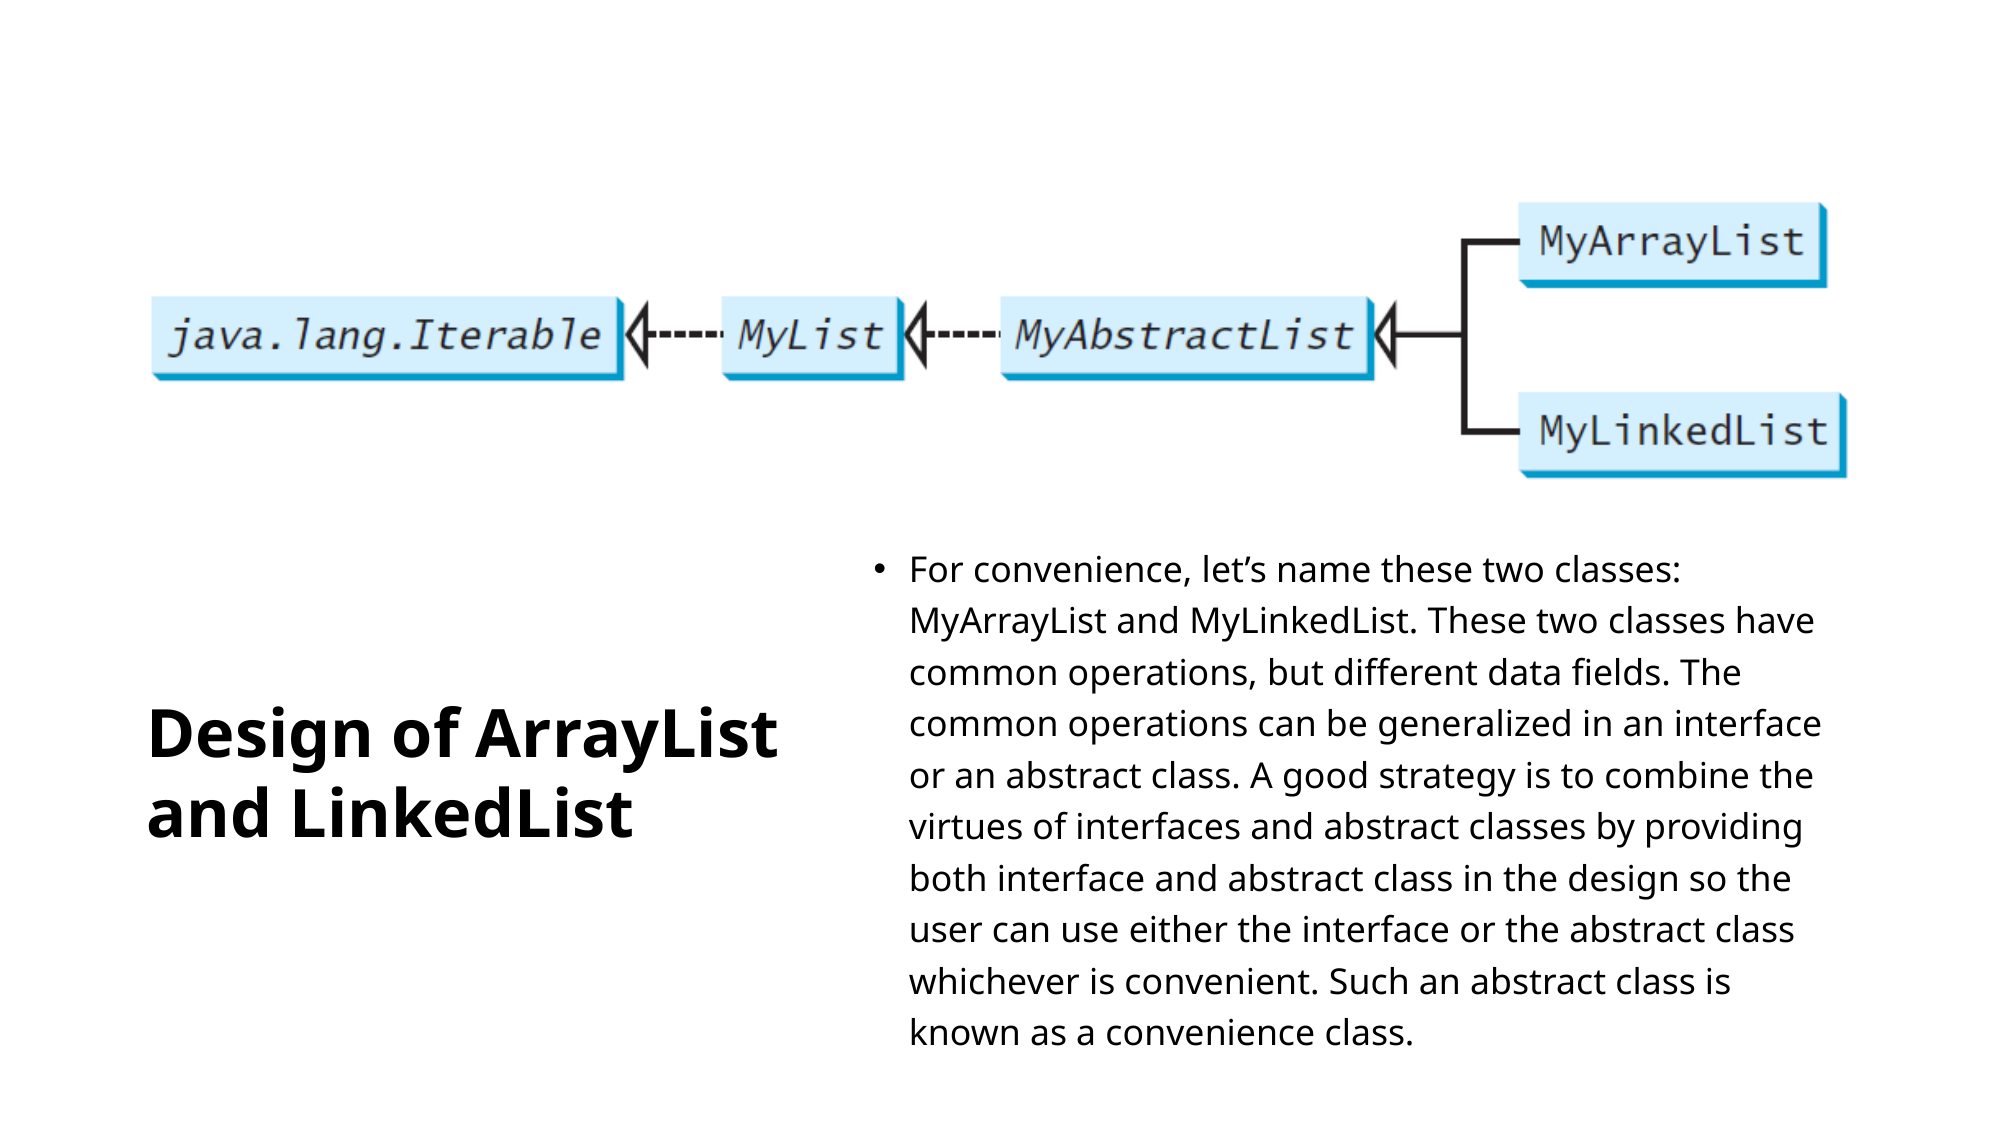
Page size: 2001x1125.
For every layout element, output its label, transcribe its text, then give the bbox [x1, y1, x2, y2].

title Design of ArrayList and LinkedList [131, 683, 826, 1054]
list For convenience, let’s name these two classes: MyArrayList and MyLinkedList. These two classes have common operations, but different data fields. The common operations can be generalized in an interface or an abstract class. A good strategy is to combine the virtues of interfaces and abstract classes by providing both interface and abstract class in the design so the user can use either the interface or the abstract class whichever is convenient. Such an abstract class is known as a convenience class. [858, 530, 1863, 1069]
picture [142, 191, 1858, 488]
